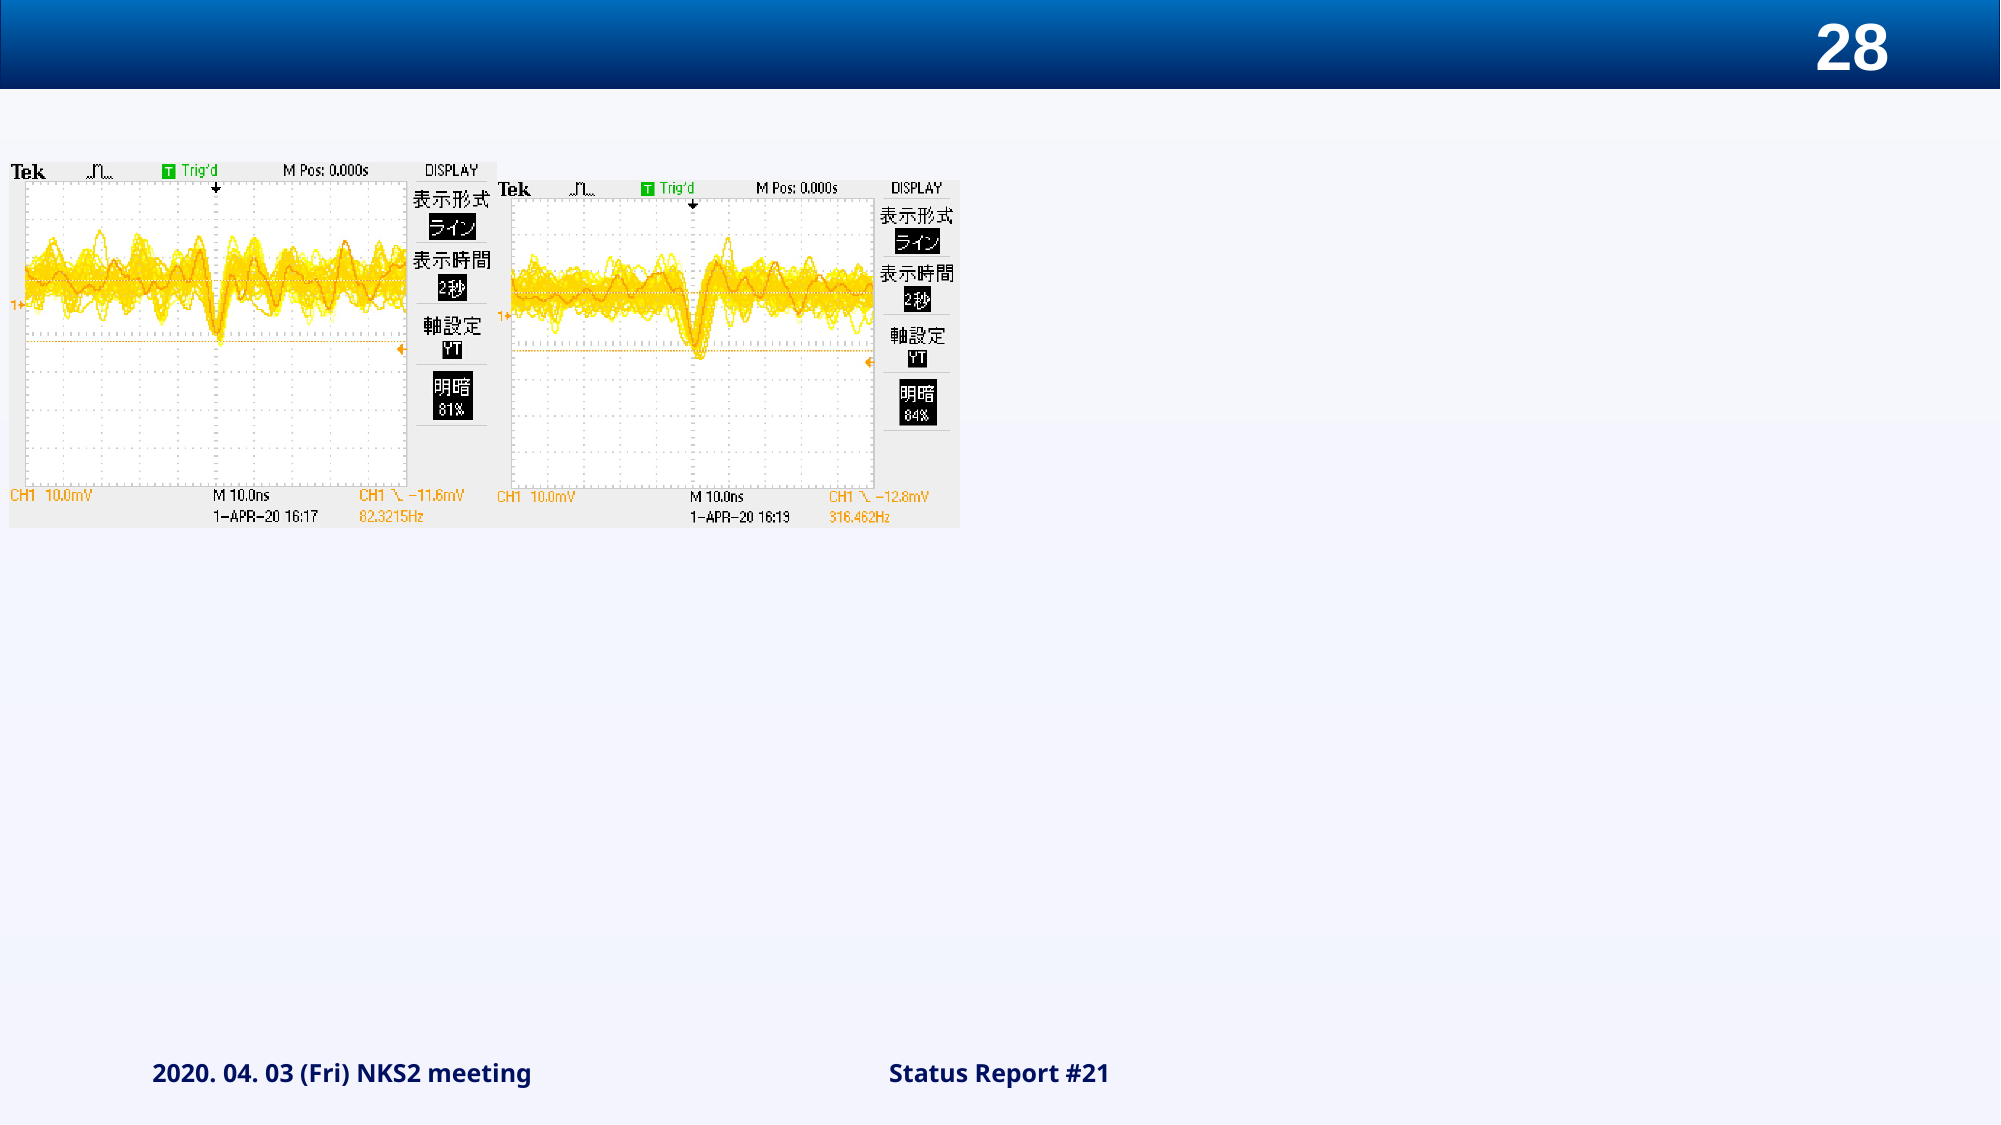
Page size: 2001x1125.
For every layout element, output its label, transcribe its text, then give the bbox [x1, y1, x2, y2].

slide_number 2020. 04. 03 (Fri) NKS2 meeting [137, 1042, 588, 1103]
footer Status Report #21 [662, 1042, 1338, 1103]
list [497, 180, 960, 528]
picture [9, 162, 497, 528]
